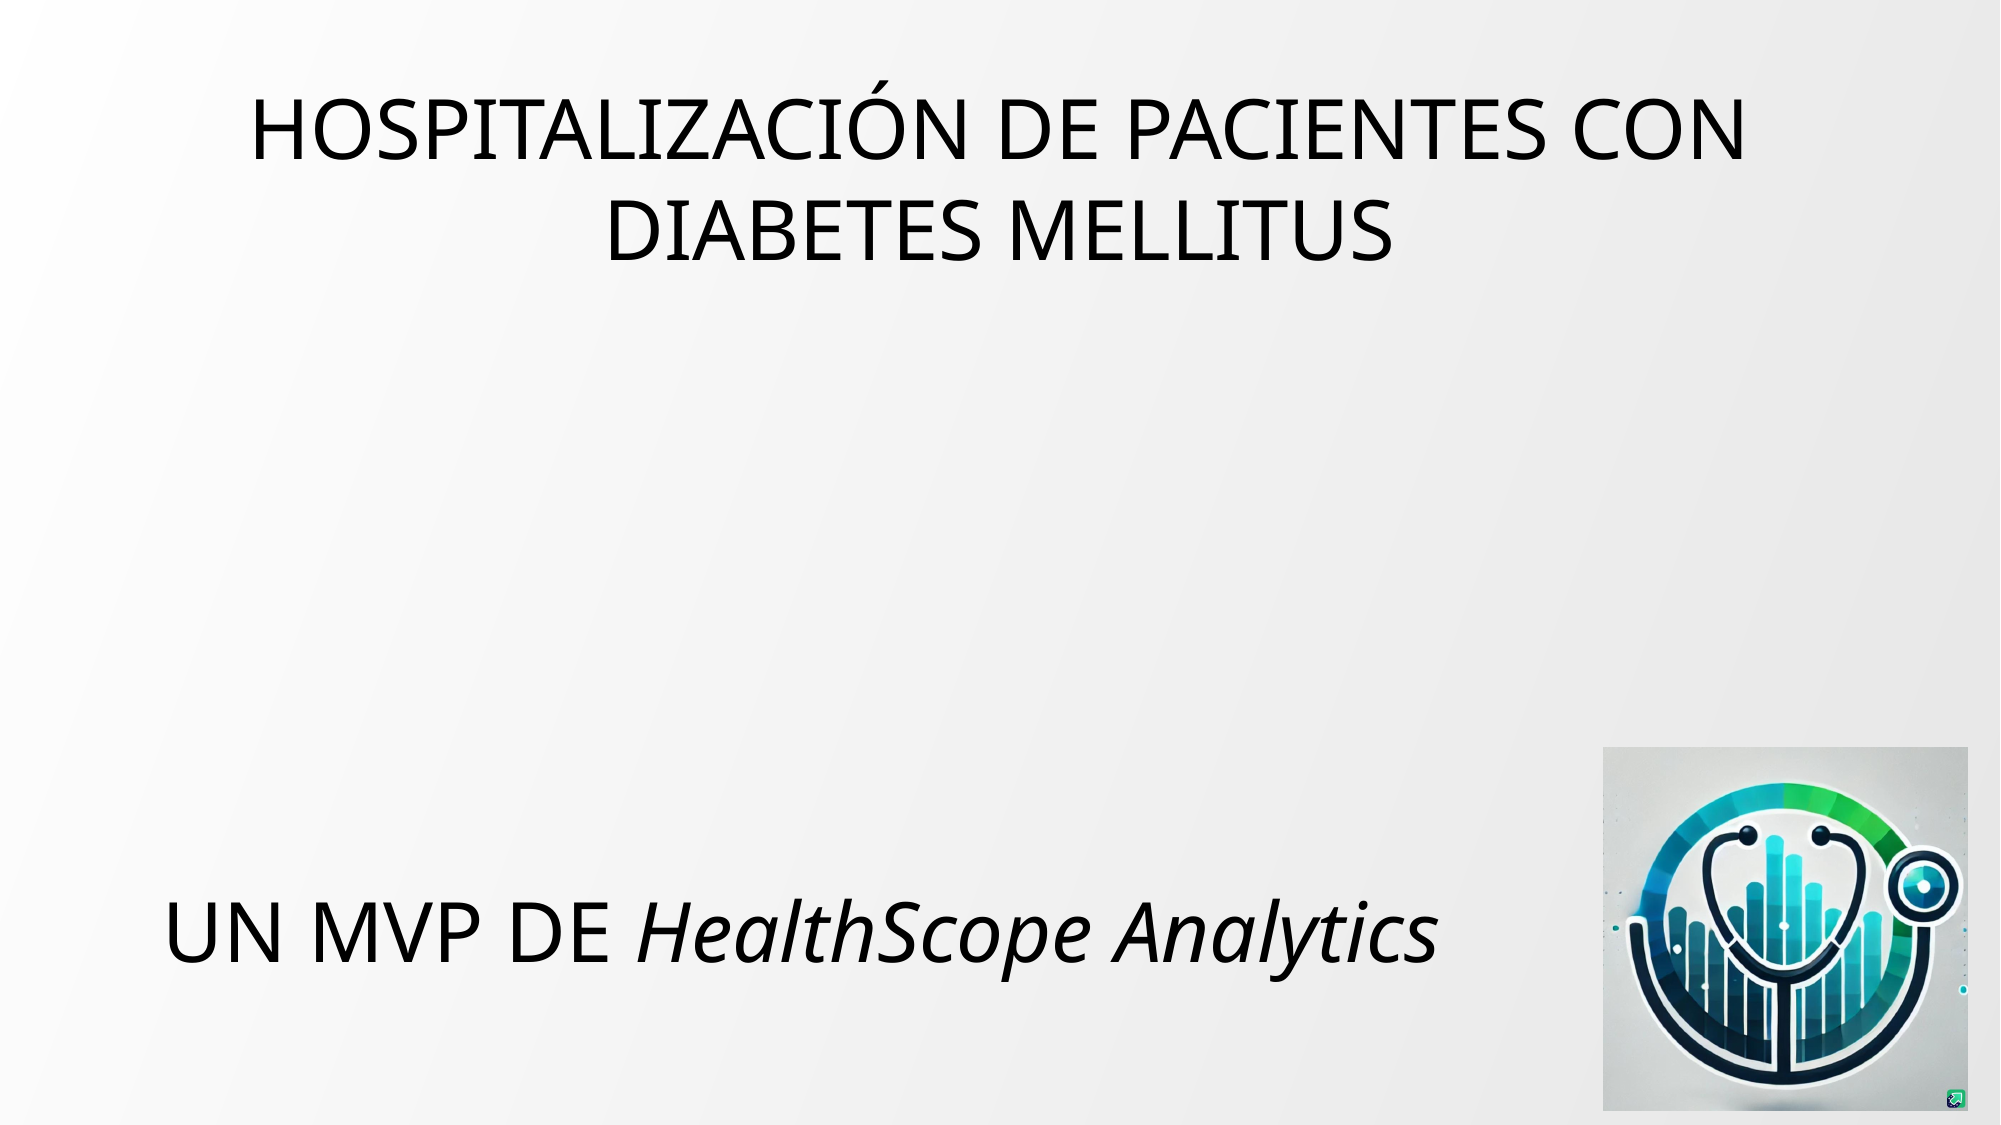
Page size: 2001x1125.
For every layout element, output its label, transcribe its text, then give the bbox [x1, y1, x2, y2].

picture [1603, 747, 1968, 1112]
text_box UN MVP DE HealthScope Analytics [0, 871, 1603, 987]
text_box HOSPITALIZACIÓN DE PACIENTES CON DIABETES MELLITUS [47, 69, 1953, 284]
